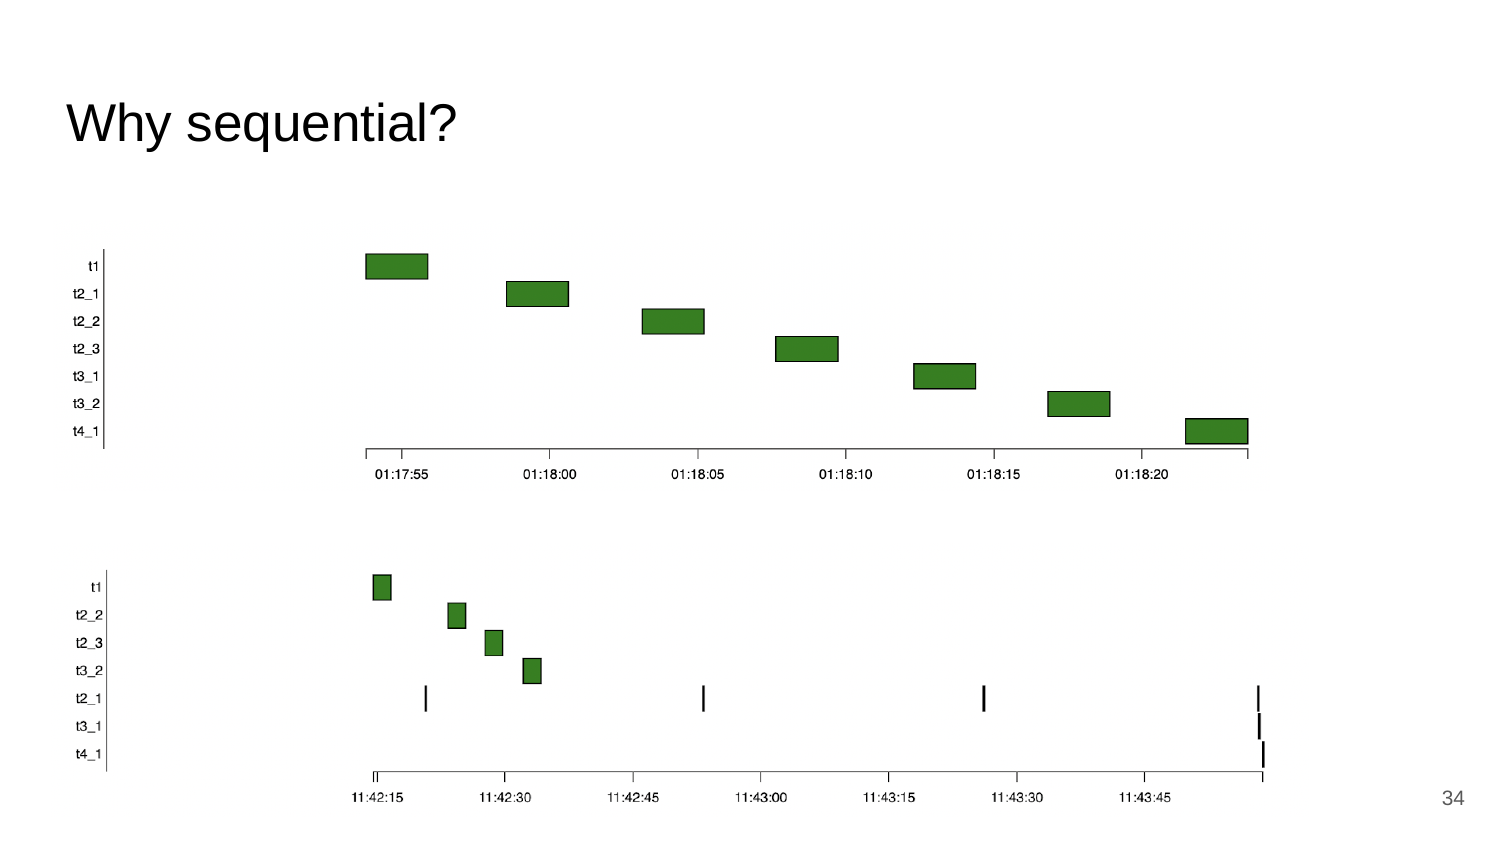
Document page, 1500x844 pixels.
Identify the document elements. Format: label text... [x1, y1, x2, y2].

slide_number 34 [1389, 764, 1480, 830]
picture [50, 543, 1310, 817]
title Why sequential? [51, 72, 1449, 167]
picture [52, 219, 1271, 491]
